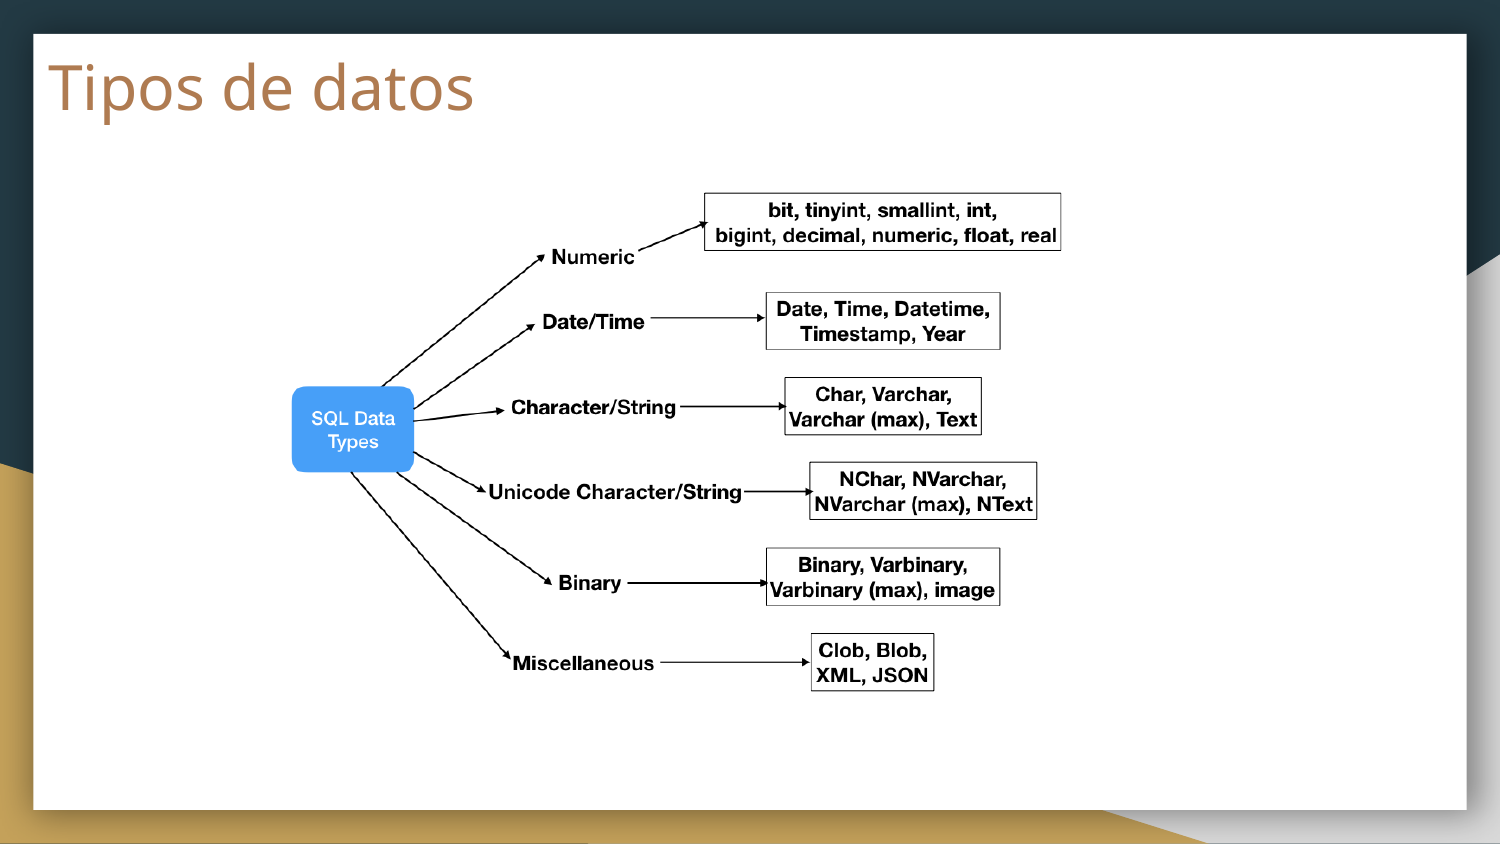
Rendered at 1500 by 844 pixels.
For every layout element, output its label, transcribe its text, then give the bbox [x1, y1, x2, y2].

title Tipos de datos [33, 33, 1265, 190]
picture [258, 120, 1143, 784]
